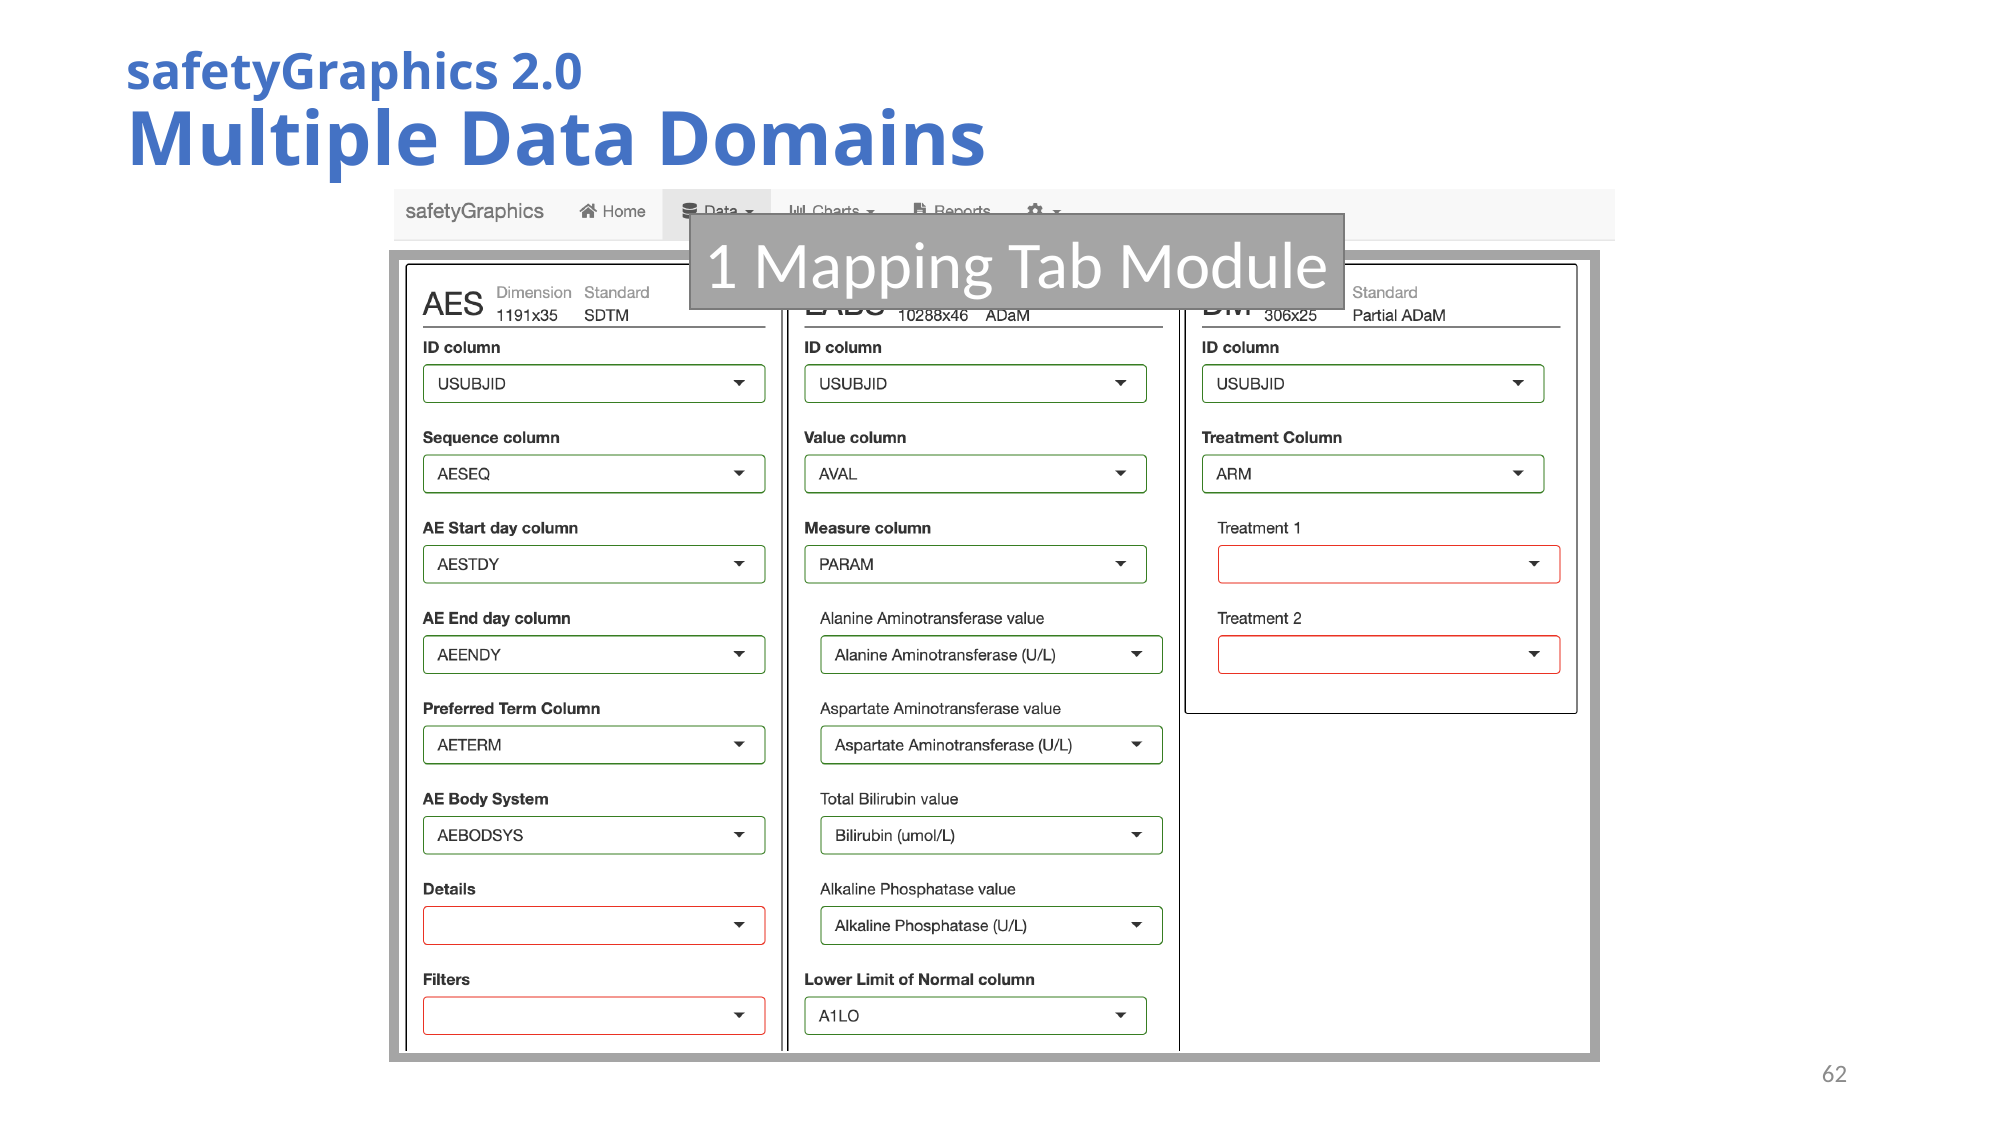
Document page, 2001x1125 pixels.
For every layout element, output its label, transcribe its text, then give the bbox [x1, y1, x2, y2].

picture [393, 189, 1615, 1058]
slide_number 62 [1412, 1042, 1863, 1103]
text_box safetyGraphics 2.0 Multiple Data Domains [111, 13, 1837, 189]
